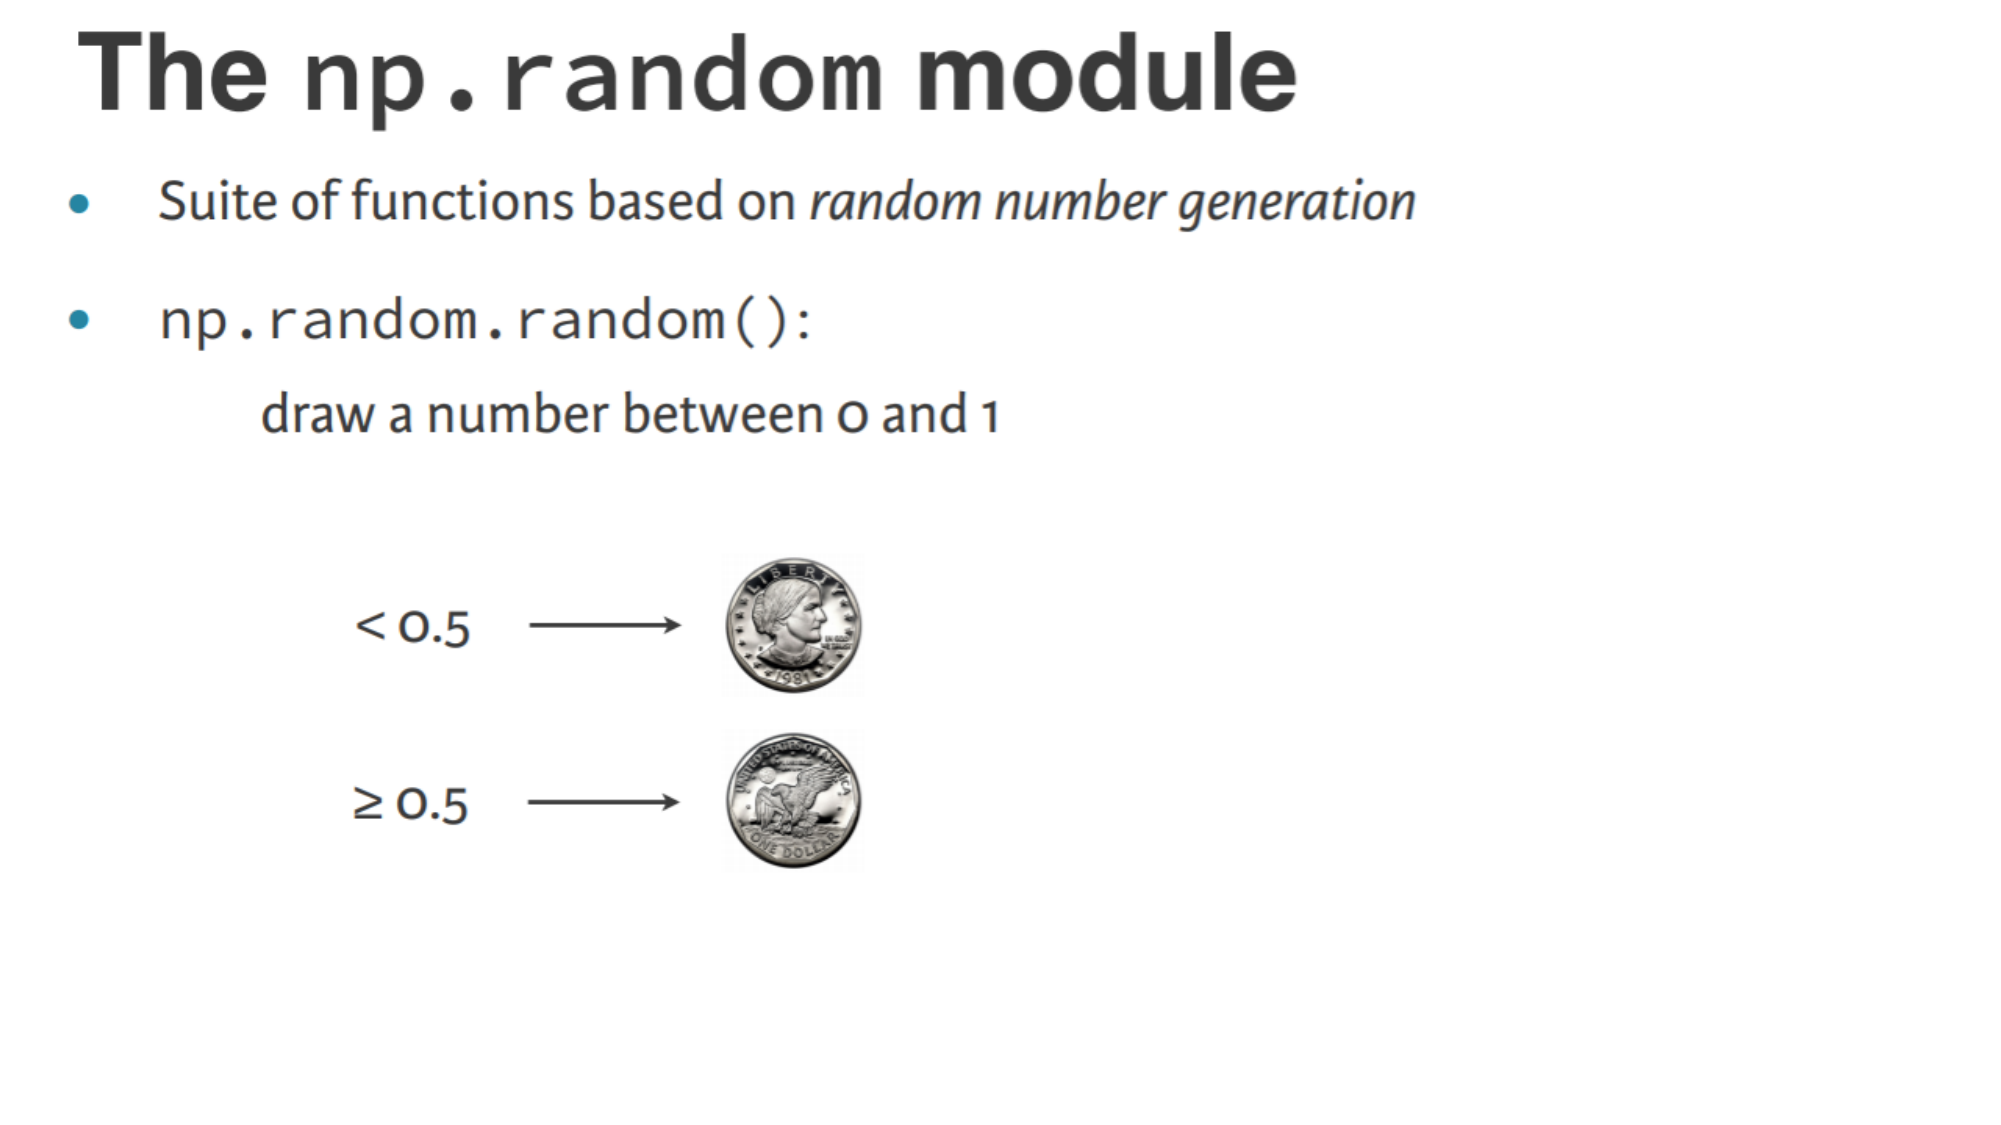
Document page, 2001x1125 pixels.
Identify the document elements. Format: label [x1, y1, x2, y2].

picture [27, 0, 1429, 883]
